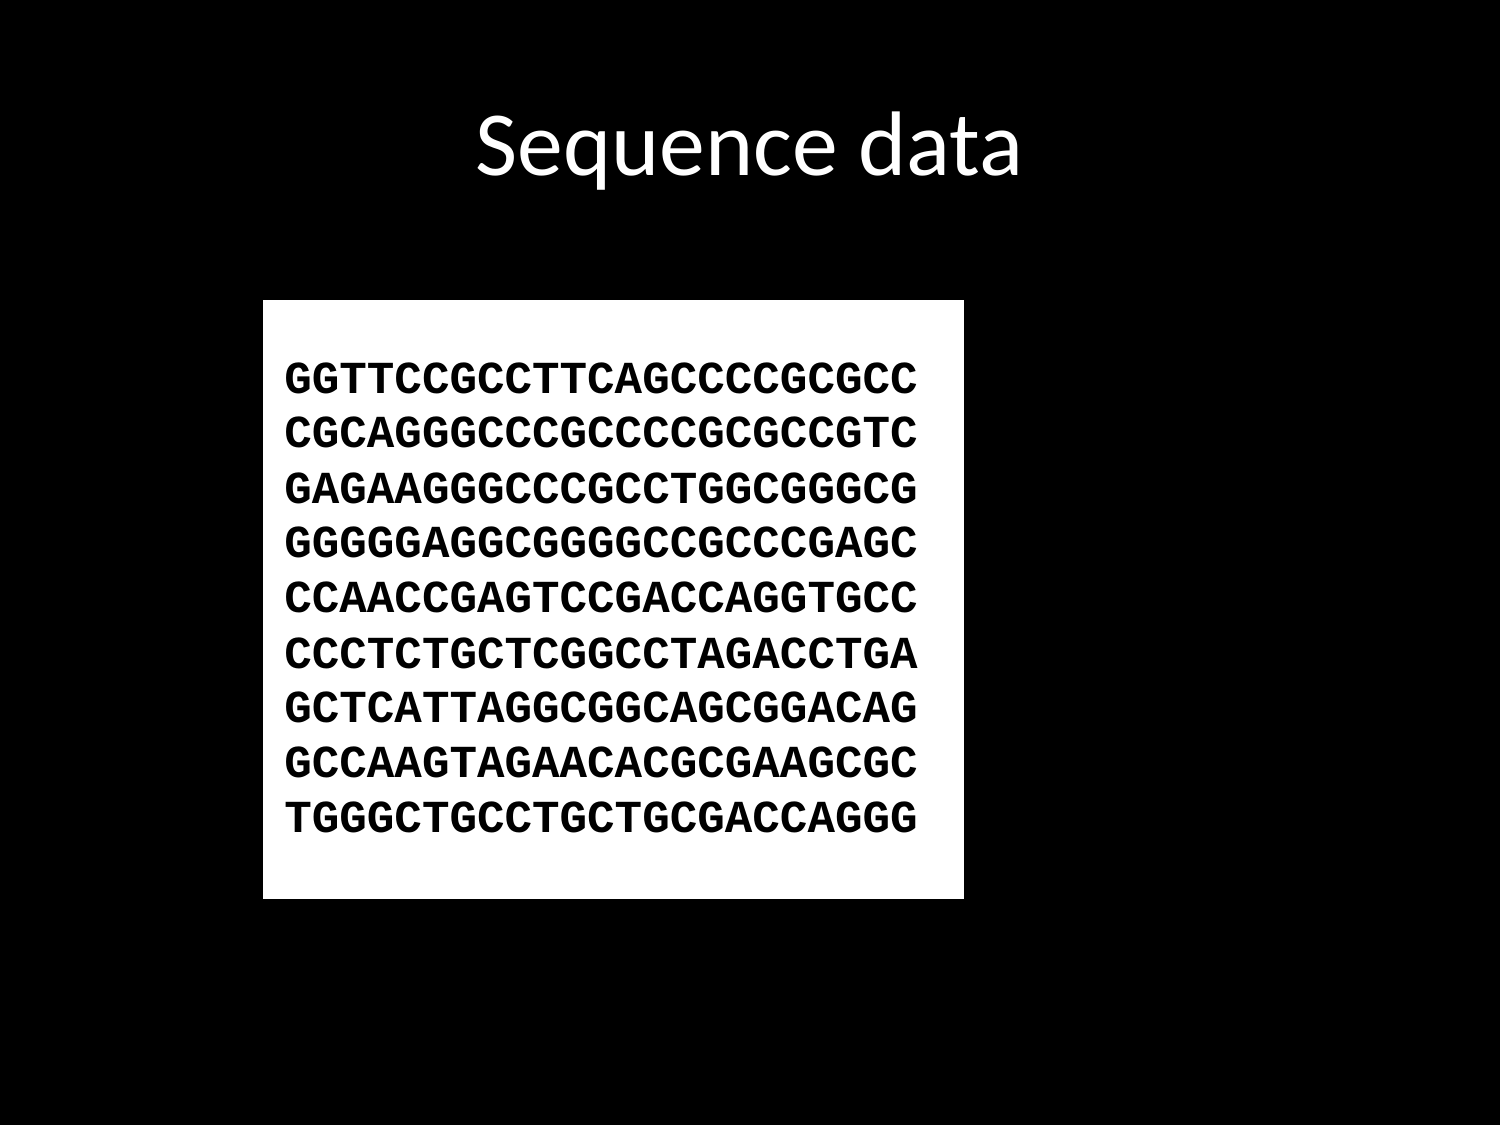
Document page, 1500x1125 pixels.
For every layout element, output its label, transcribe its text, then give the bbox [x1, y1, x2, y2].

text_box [262, 299, 965, 900]
title Sequence data [75, 45, 1425, 233]
